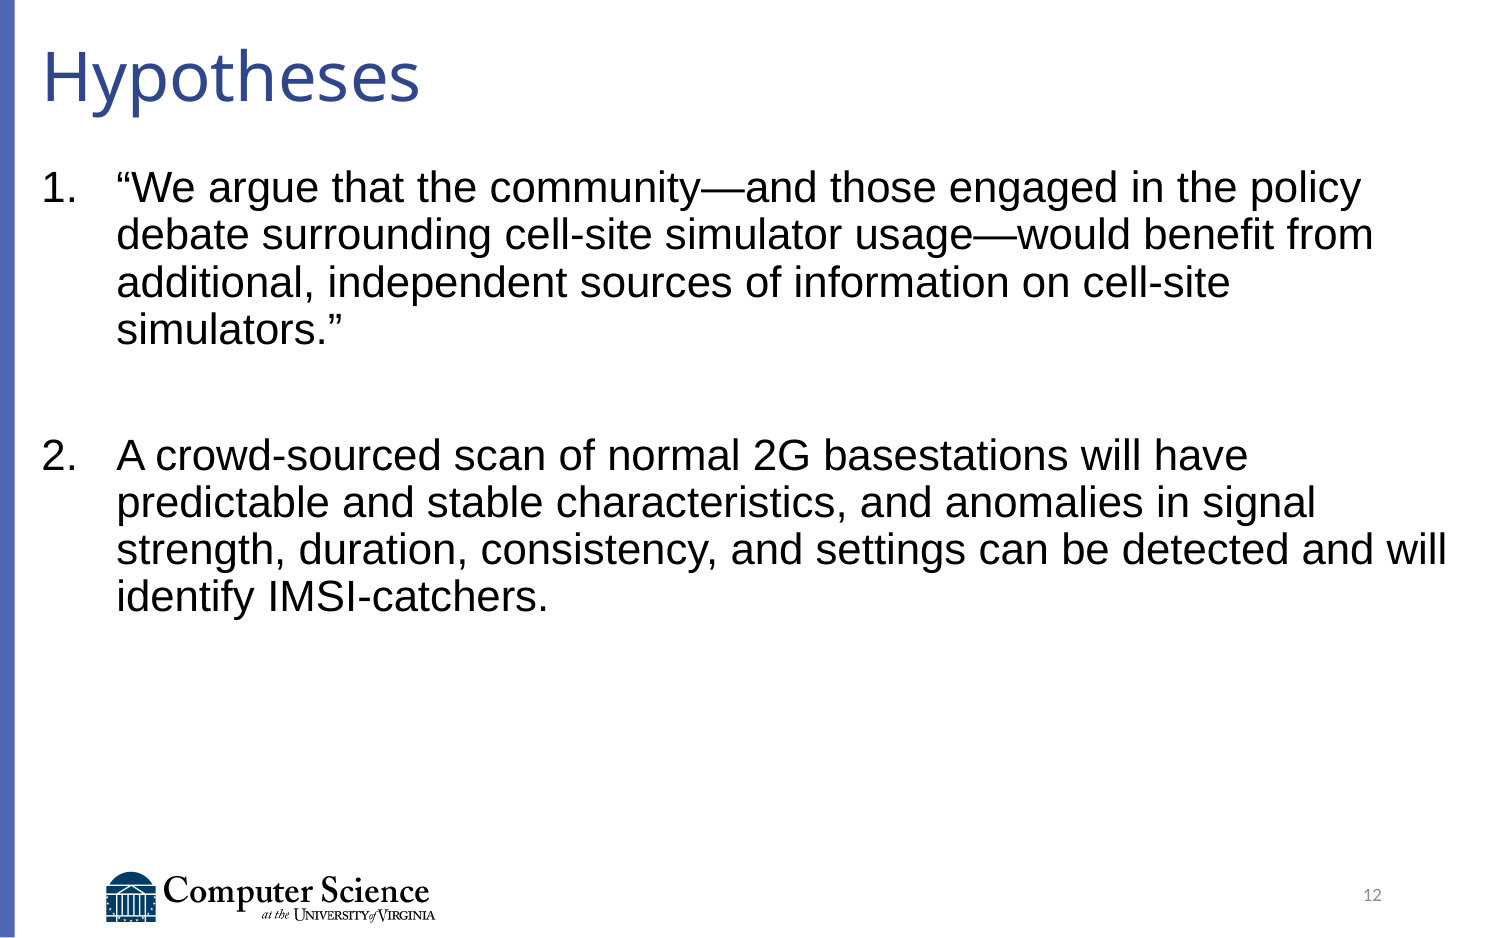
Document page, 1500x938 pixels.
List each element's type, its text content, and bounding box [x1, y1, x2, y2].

picture [103, 870, 441, 923]
list “We argue that the community—and those engaged in the policy debate surrounding cell-site simulator usage—would benefit from additional, independent sources of information on cell-site simulators.” A crowd-sourced scan of normal 2G basestations will have predictable and stable characteristics, and anomalies in signal strength, duration, consistency, and settings can be detected and will identify IMSI-catchers. [26, 157, 1483, 845]
slide_number 12 [1059, 868, 1397, 919]
title Hypotheses [26, 14, 1483, 145]
